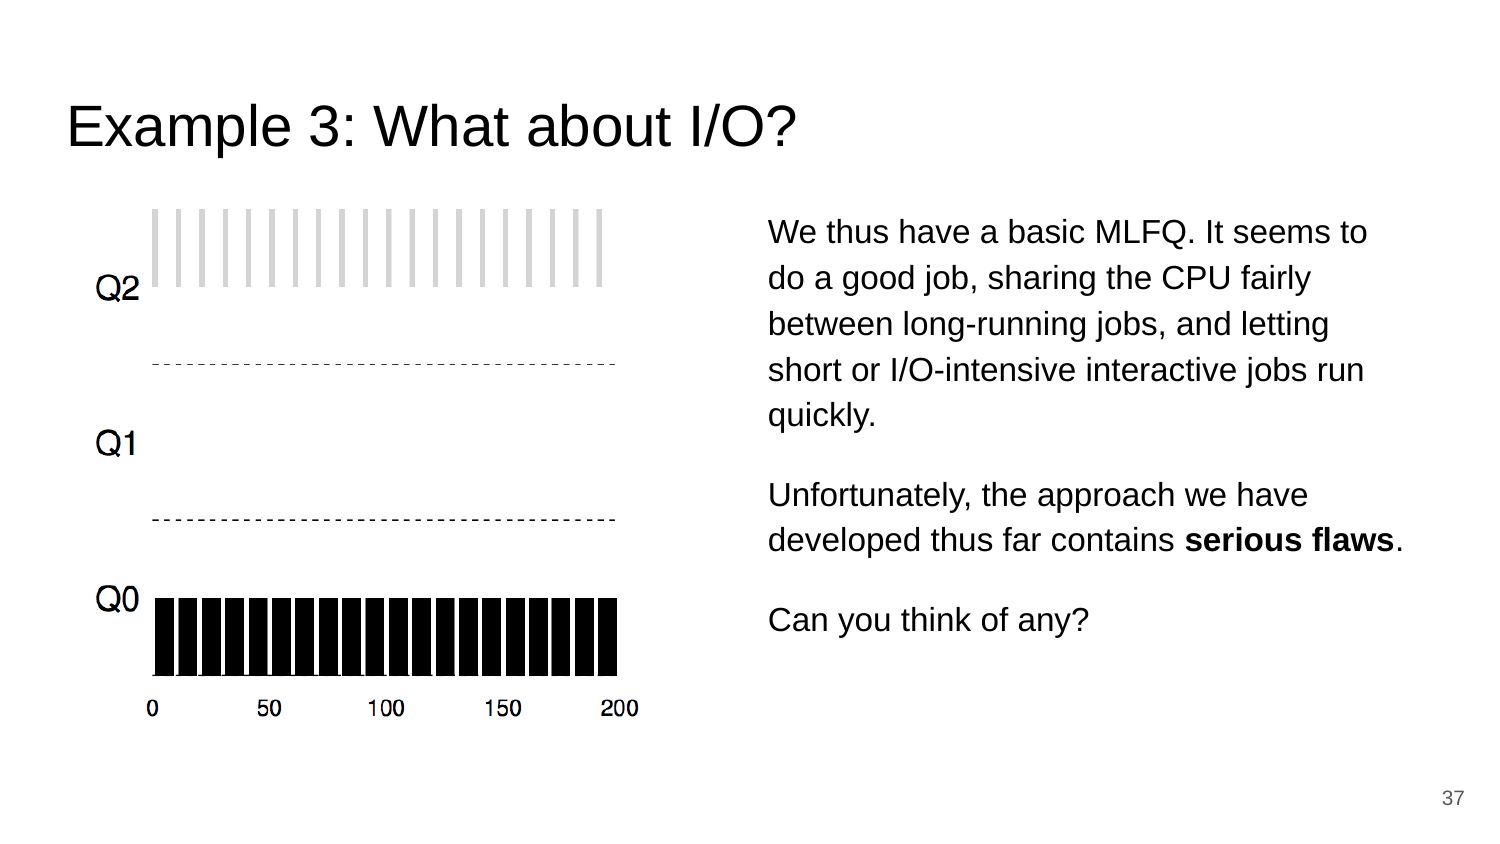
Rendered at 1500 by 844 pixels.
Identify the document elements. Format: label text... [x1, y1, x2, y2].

slide_number 37 [1389, 764, 1480, 830]
picture [72, 188, 694, 737]
title Example 3: What about I/O? [51, 72, 1449, 167]
list We thus have a basic MLFQ. It seems to do a good job, sharing the CPU fairly between long-running jobs, and letting short or I/O-intensive interactive jobs run quickly. Unfortunately, the approach we have developed thus far contains serious flaws. Can you think of any? [752, 189, 1422, 816]
